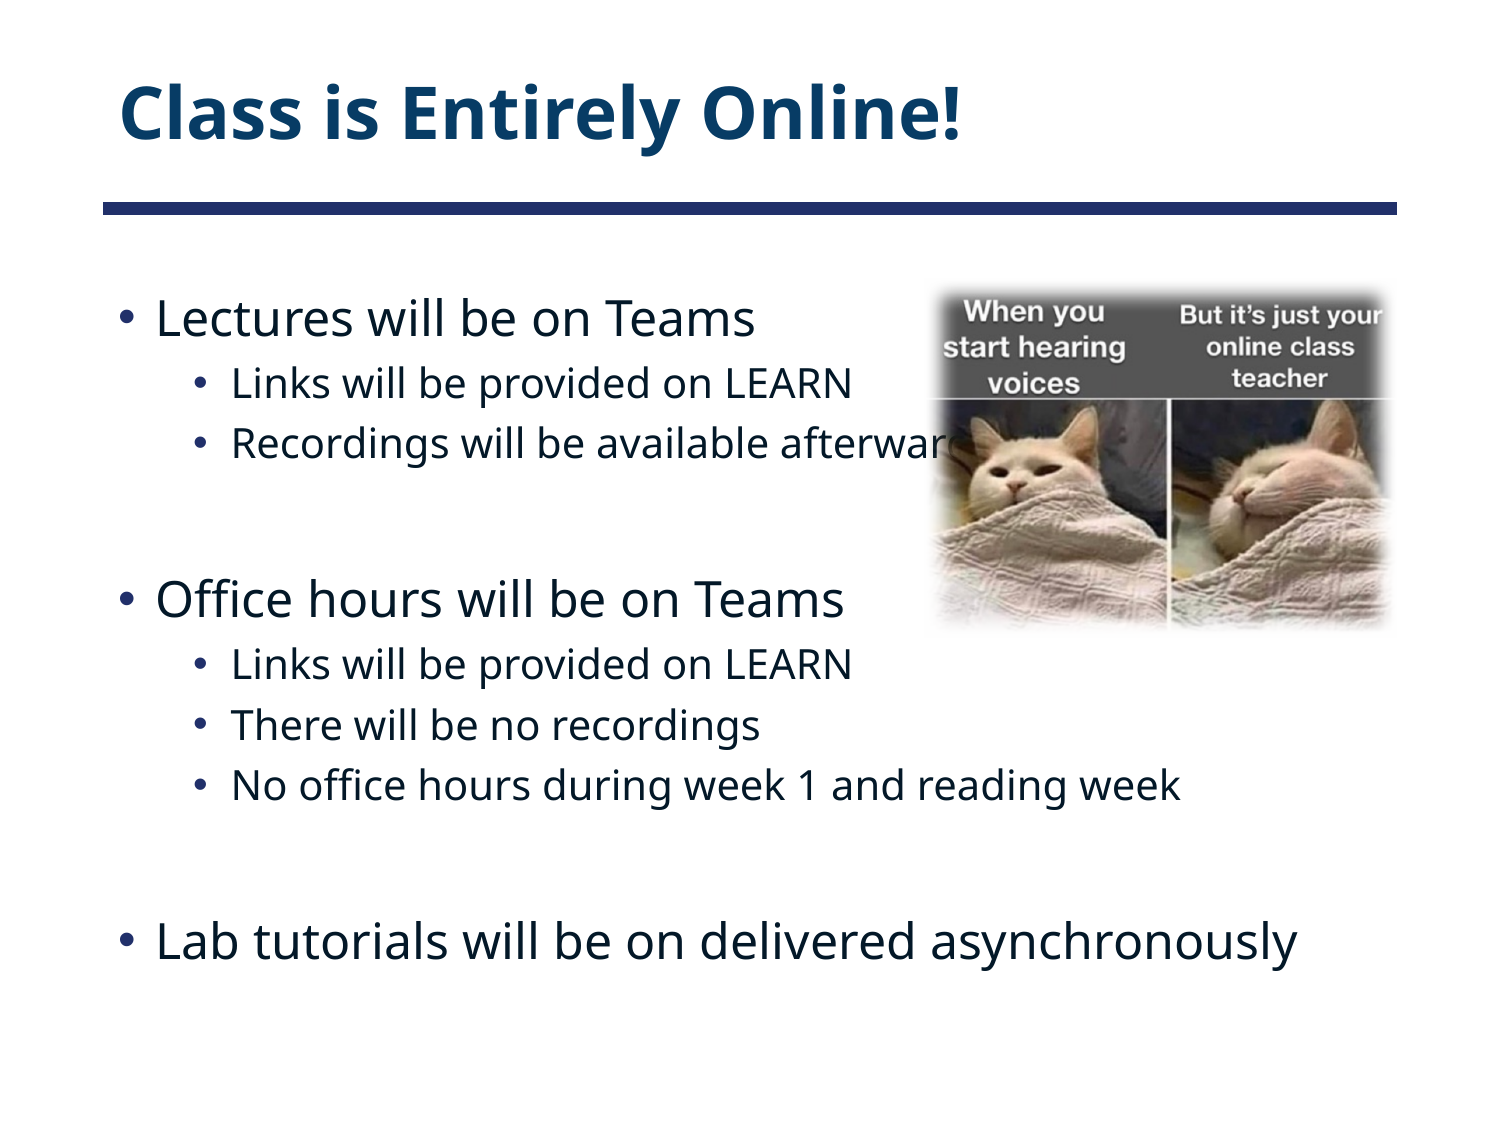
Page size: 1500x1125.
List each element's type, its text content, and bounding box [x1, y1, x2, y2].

title Class is Entirely Online! [103, 34, 1397, 197]
list Lectures will be on Teams Links will be provided on LEARN Recordings will be available afterwards Office hours will be on Teams Links will be provided on LEARN There will be no recordings No office hours during week 1 and reading week Lab tutorials will be on delivered asynchronously [103, 279, 1397, 1091]
picture [924, 278, 1397, 638]
